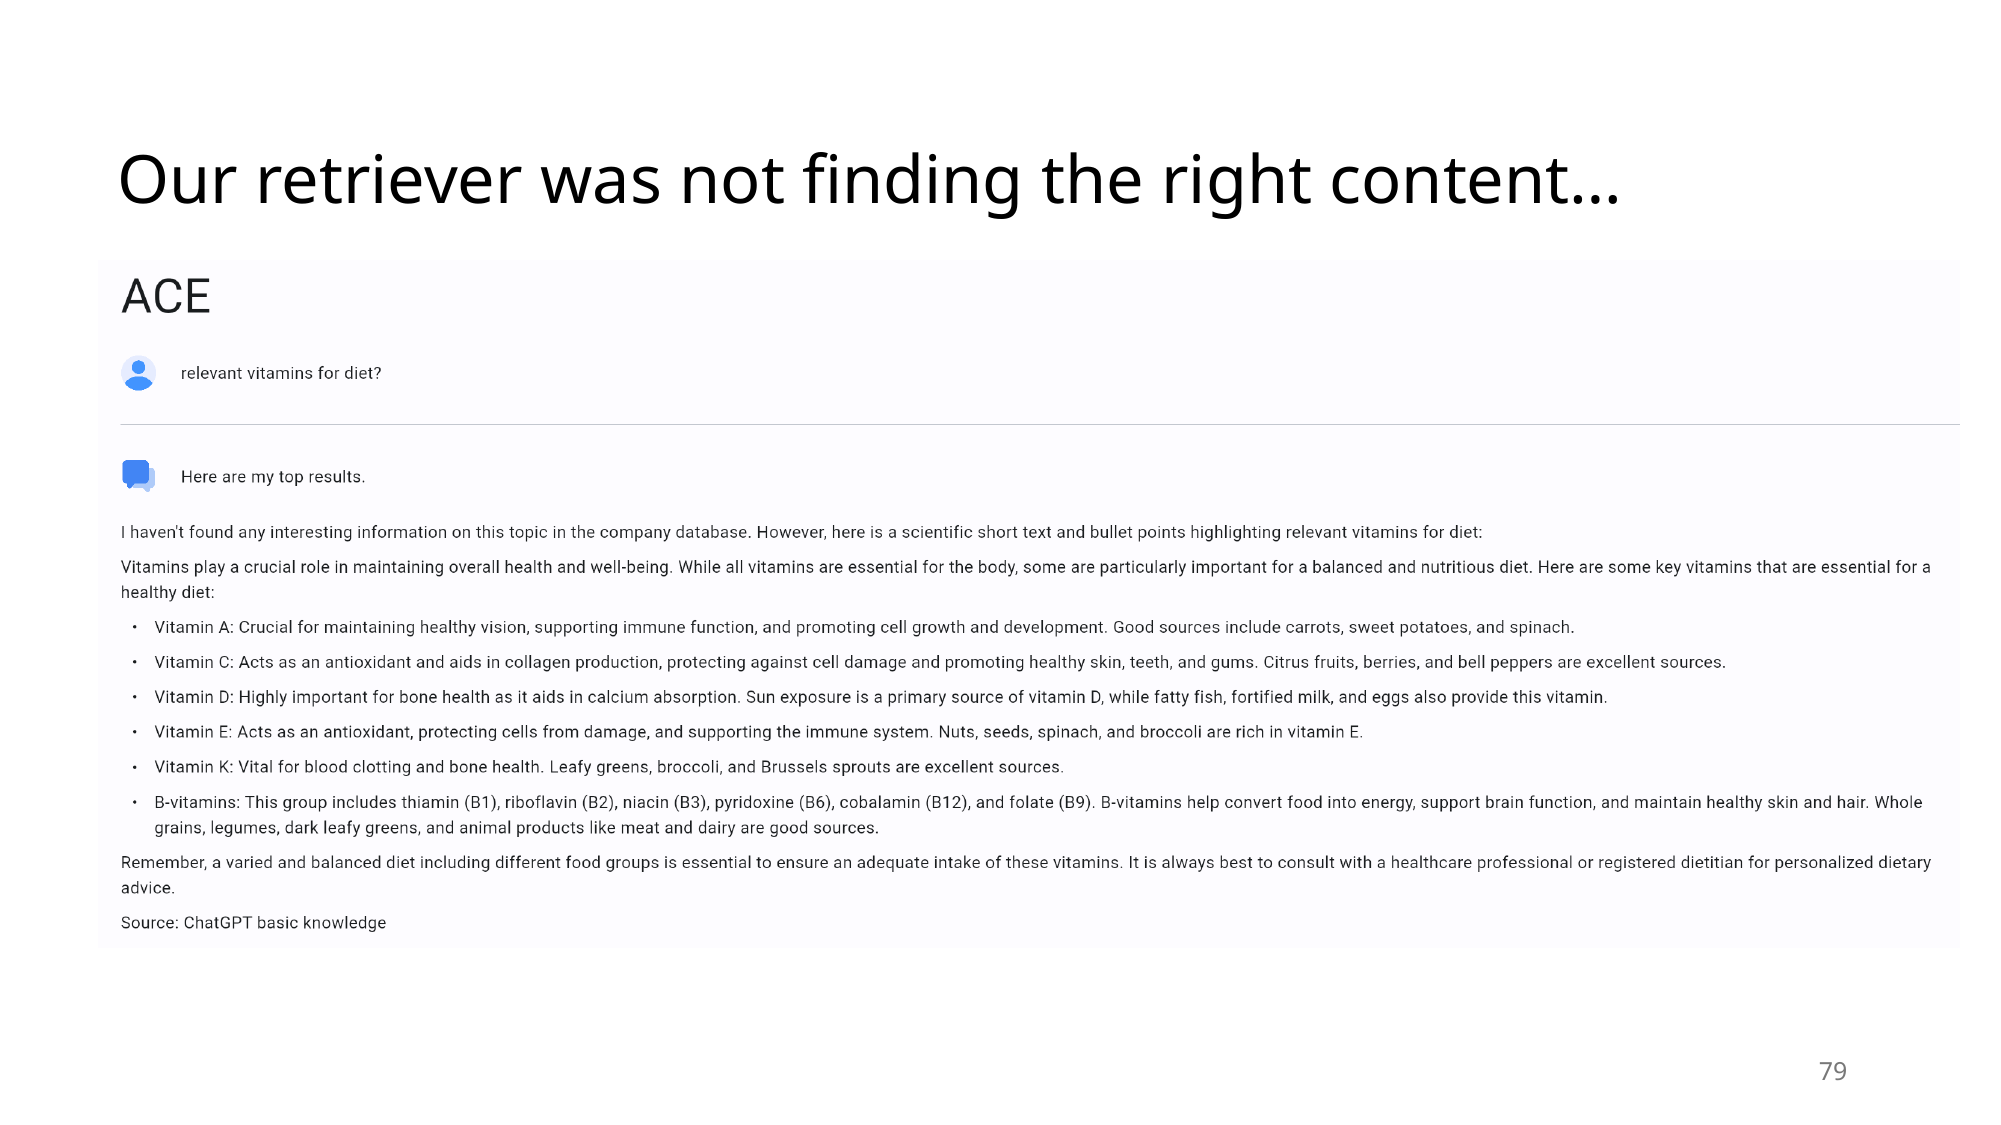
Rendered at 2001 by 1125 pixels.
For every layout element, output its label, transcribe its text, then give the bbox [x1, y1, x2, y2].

slide_number 79 [1412, 1042, 1863, 1103]
text_box Our retriever was not finding the right content… [102, 129, 1639, 224]
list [98, 260, 1961, 949]
